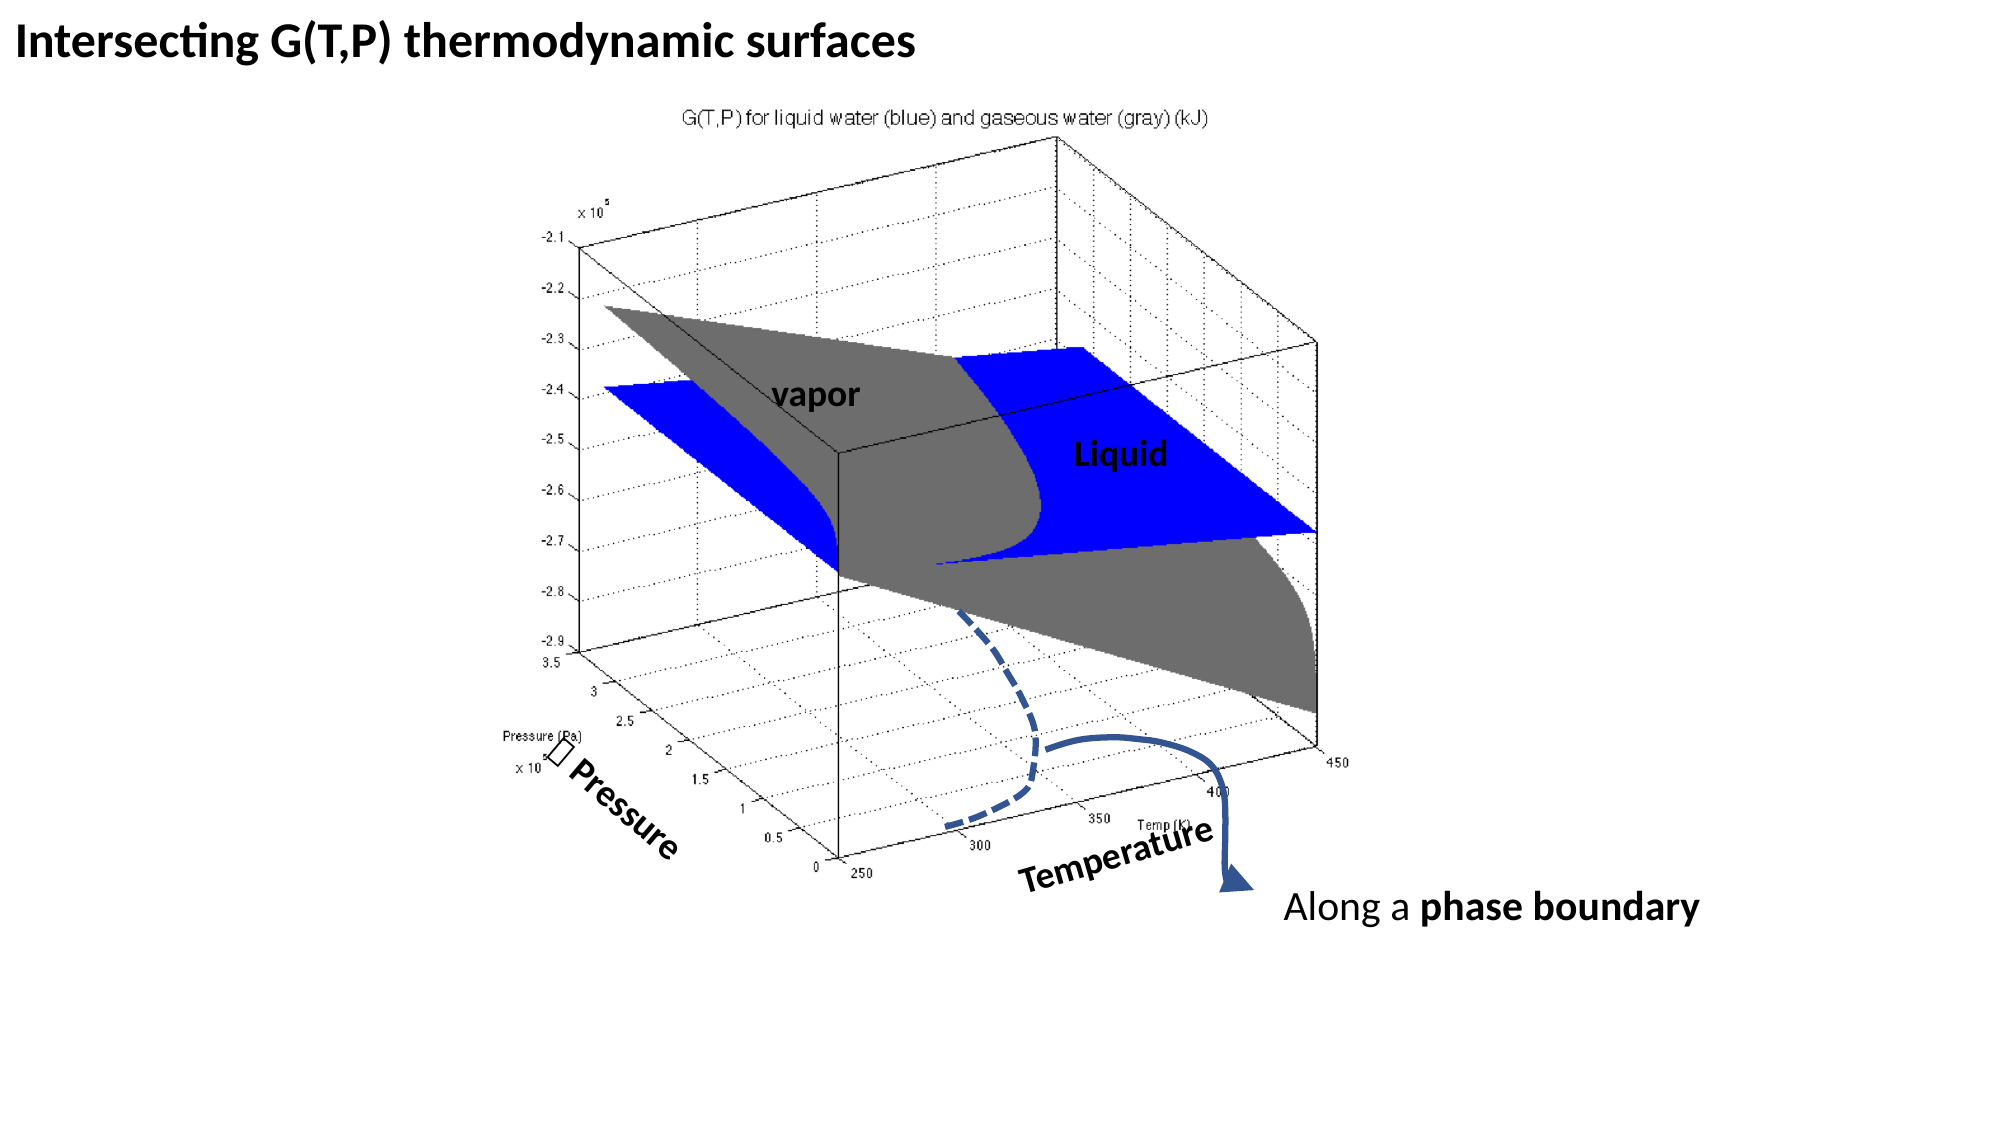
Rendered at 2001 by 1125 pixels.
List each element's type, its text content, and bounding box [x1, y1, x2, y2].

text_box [475, 75, 1375, 907]
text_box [499, 805, 1350, 879]
text_box Along a phase boundary [1171, 871, 1813, 937]
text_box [756, 361, 1193, 483]
text_box Intersecting G(T,P) thermodynamic surfaces [0, 0, 1000, 75]
